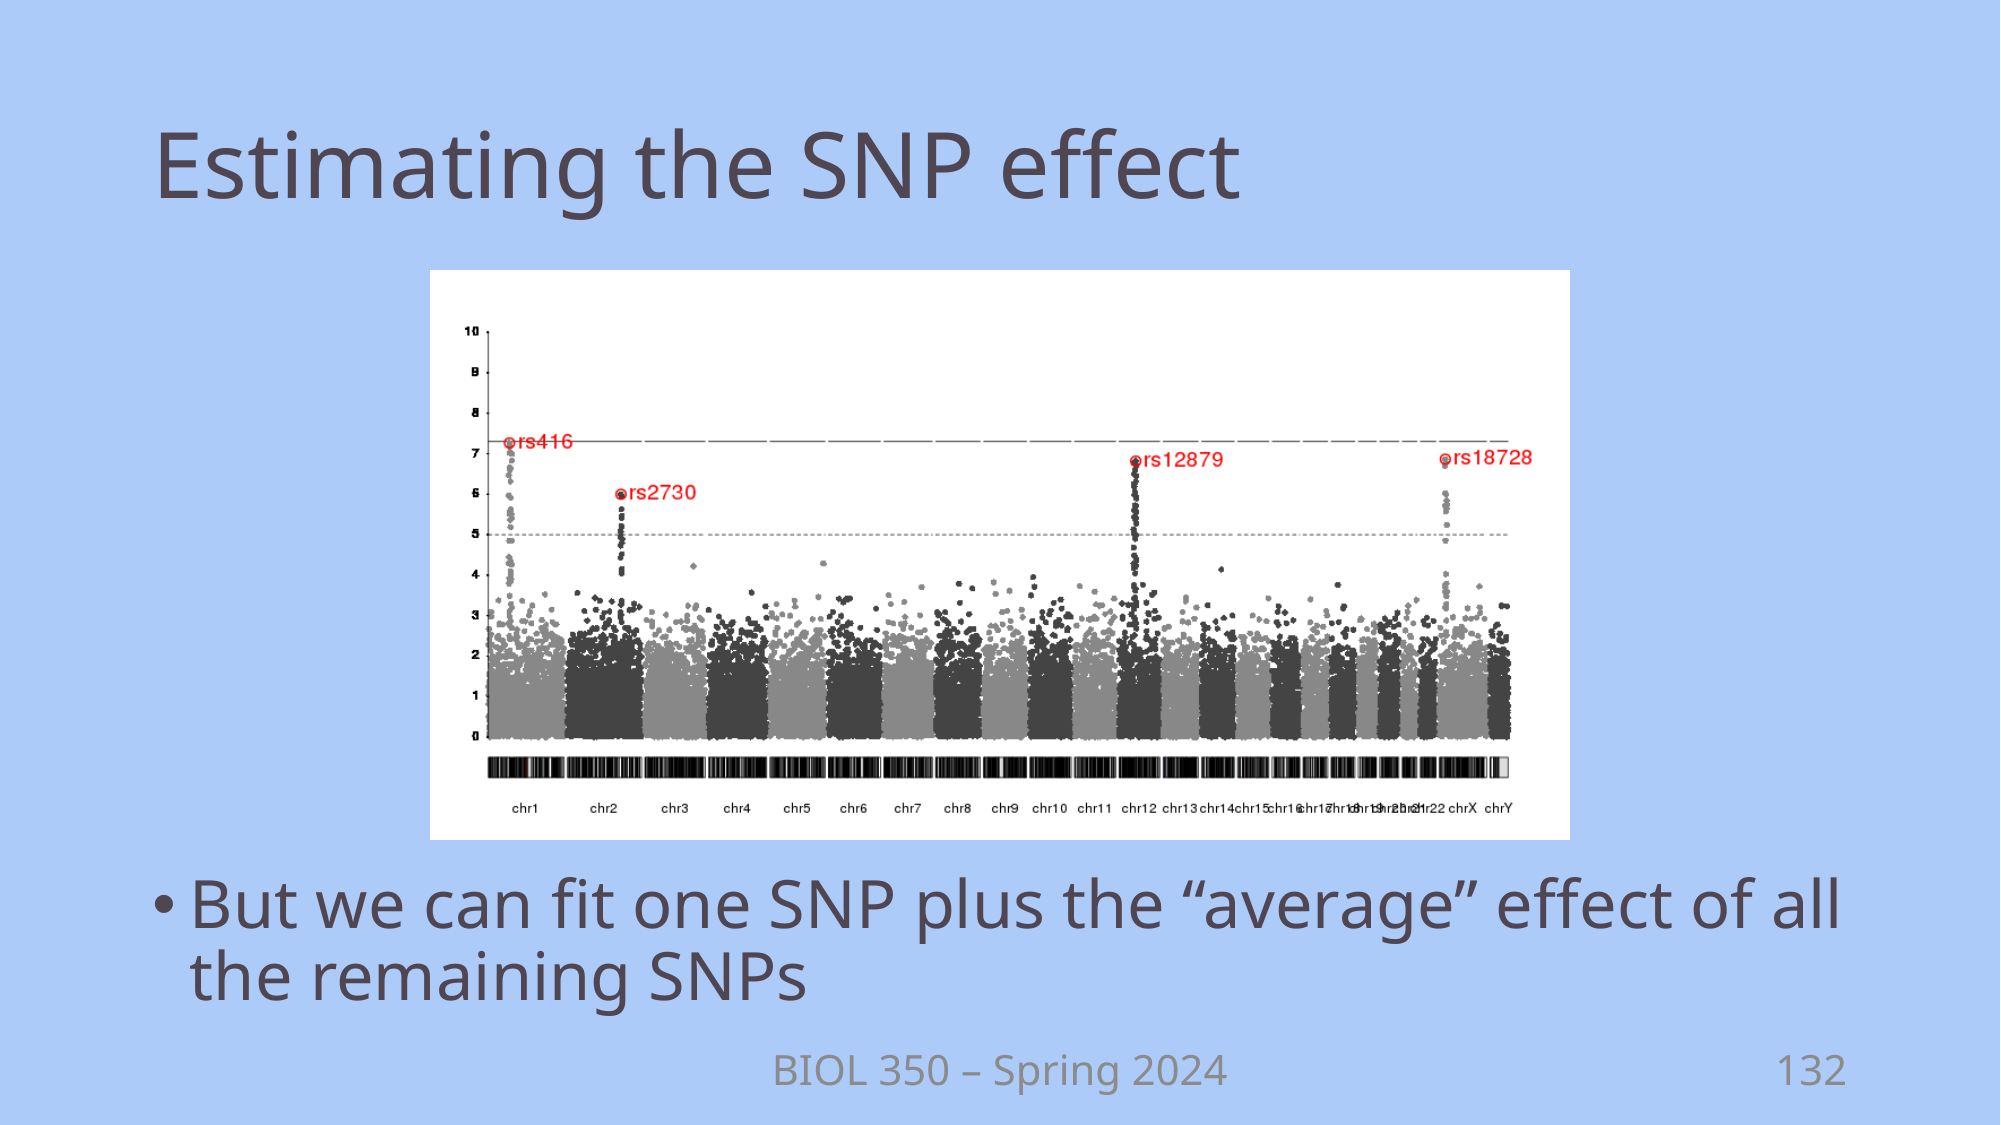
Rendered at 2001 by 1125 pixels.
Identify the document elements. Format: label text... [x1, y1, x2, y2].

footer BIOL 350 – Spring 2024 [662, 1042, 1338, 1103]
list But we can fit one SNP plus the “average” effect of all the remaining SNPs [137, 863, 1863, 1038]
slide_number 132 [1412, 1042, 1863, 1103]
title Estimating the SNP effect [137, 59, 1863, 278]
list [430, 269, 1570, 840]
